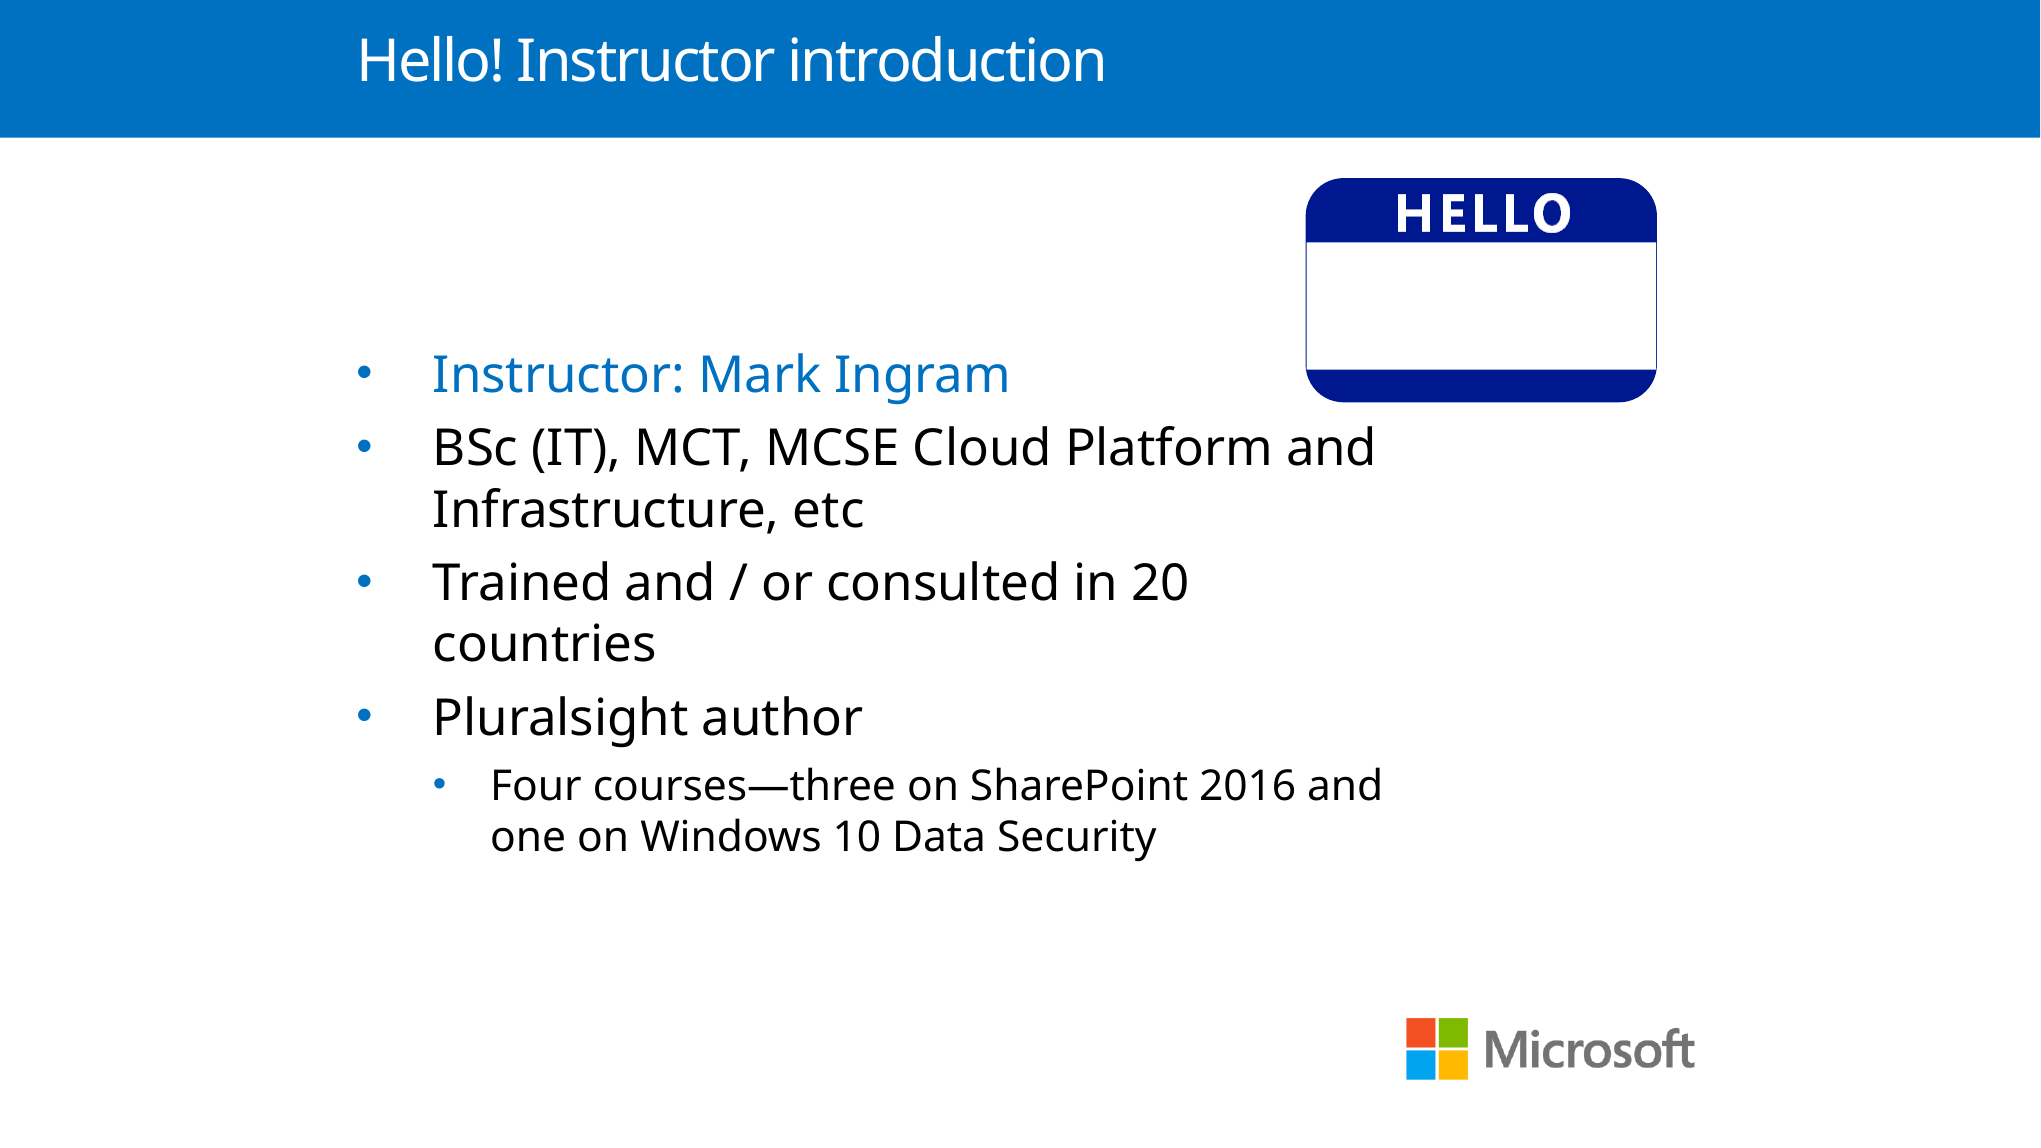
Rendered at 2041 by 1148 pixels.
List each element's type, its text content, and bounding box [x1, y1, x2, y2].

list Instructor: Mark Ingram BSc (IT), MCT, MCSE Cloud Platform and Infrastructure, etc Trained and / or consulted in 20 countries Pluralsight author Four courses—three on SharePoint 2016 and one on Windows 10 Data Security [332, 178, 1415, 909]
picture [1366, 980, 1734, 1117]
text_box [1306, 178, 1657, 402]
title Hello! Instructor introduction [332, 0, 1708, 125]
